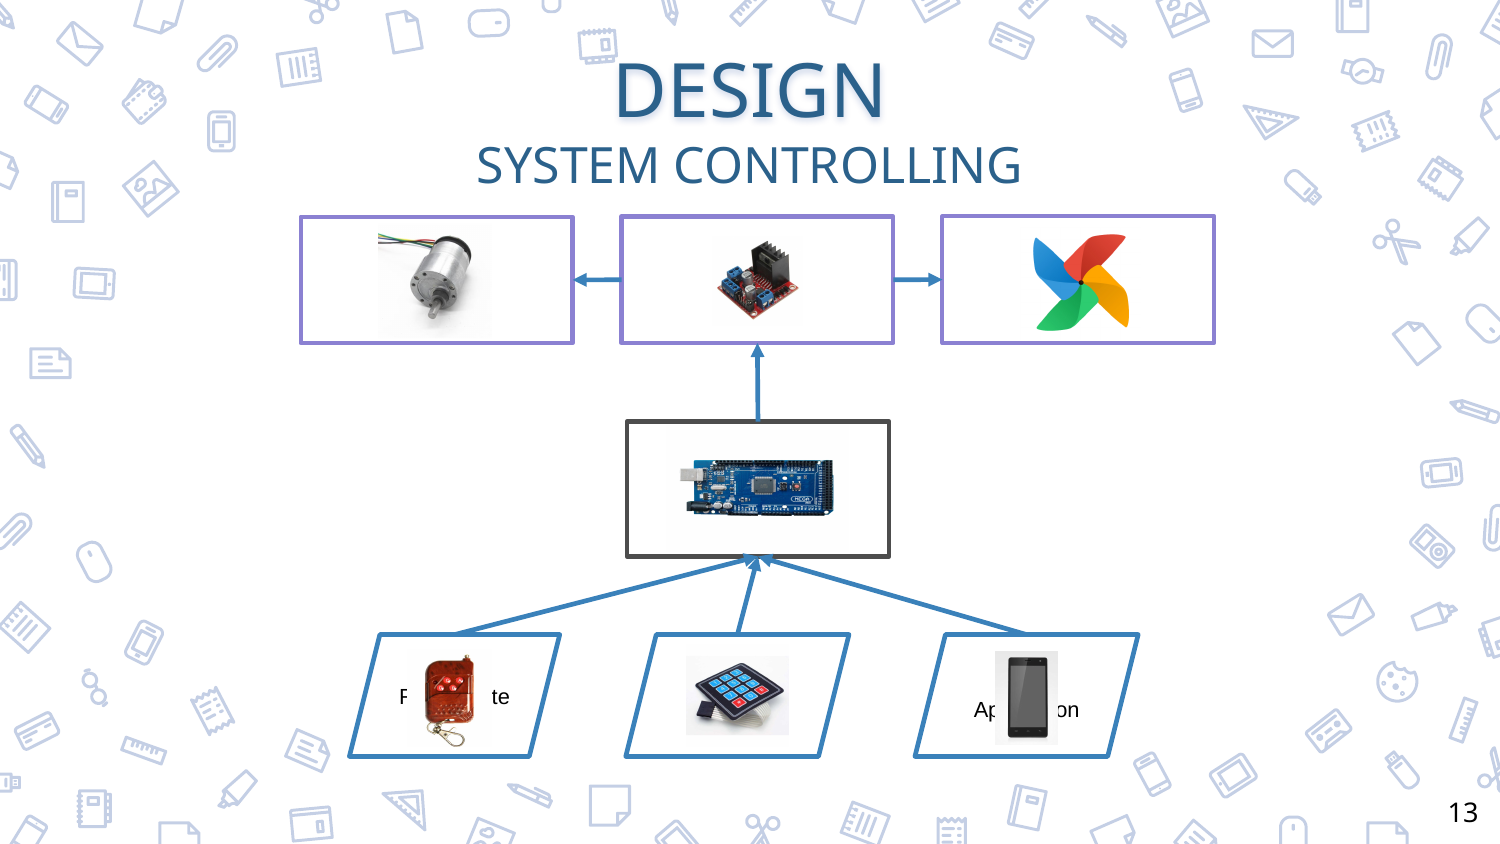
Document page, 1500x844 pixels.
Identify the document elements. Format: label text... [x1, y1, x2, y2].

picture [666, 425, 850, 552]
picture [994, 651, 1059, 745]
text_box Mobile Application [912, 632, 1141, 759]
text_box Dryer [940, 214, 1216, 345]
text_box Keypad [623, 643, 850, 759]
text_box RF Remote [347, 632, 560, 759]
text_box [454, 556, 735, 635]
text_box Controller [625, 419, 752, 554]
picture [378, 223, 493, 340]
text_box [757, 556, 1027, 635]
picture [712, 235, 803, 327]
picture [407, 648, 493, 748]
picture [1019, 227, 1141, 340]
text_box H-Bridge [619, 214, 895, 345]
text_box Controller [762, 419, 891, 554]
picture [686, 644, 789, 748]
text_box DC Motor [299, 215, 575, 345]
slide_number 13 [1403, 779, 1494, 844]
text_box SYSTEM CONTROLLING [0, 126, 1500, 201]
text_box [737, 556, 755, 635]
title DESIGN [0, 25, 1500, 126]
